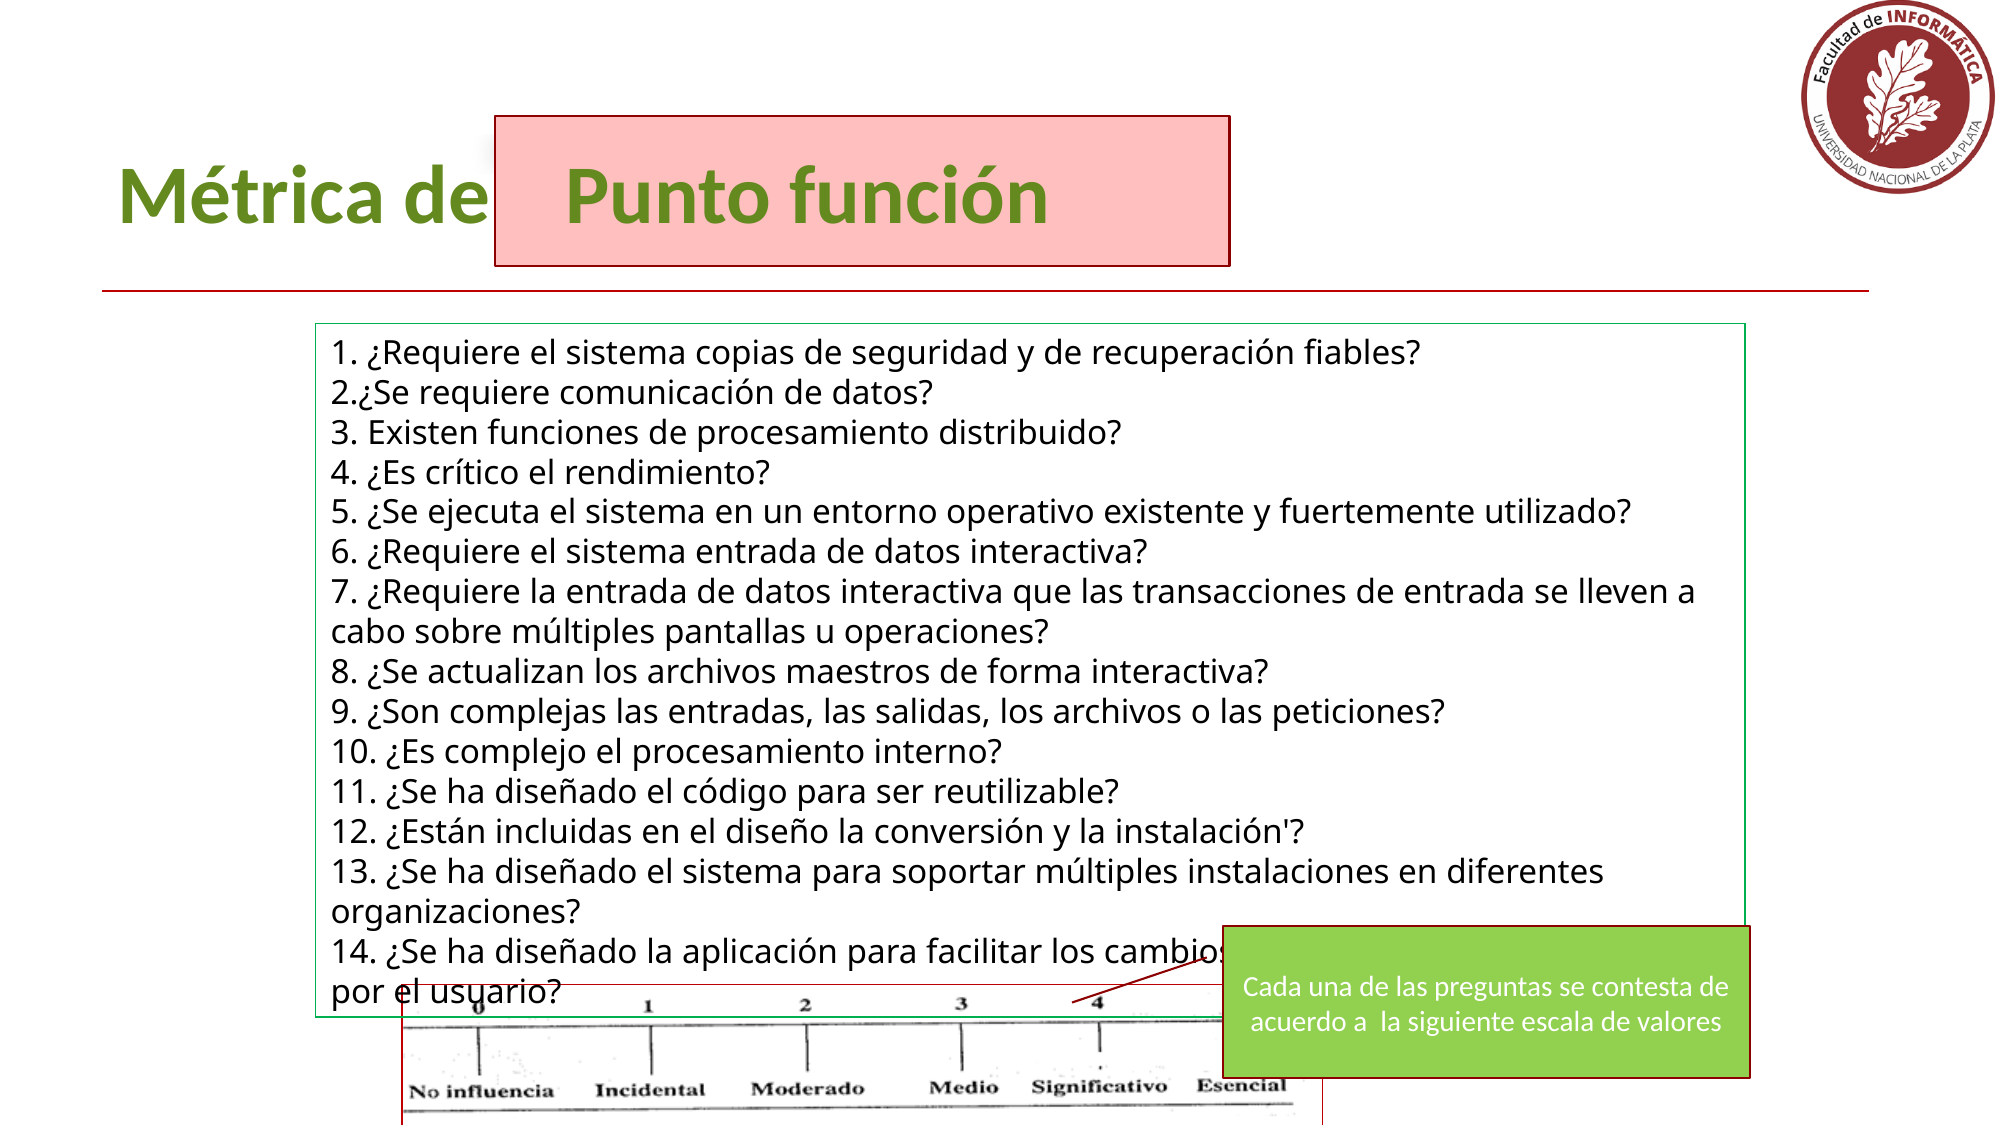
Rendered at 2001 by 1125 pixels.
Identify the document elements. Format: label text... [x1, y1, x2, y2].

title Métrica de Punto función [102, 105, 1870, 291]
picture [1801, 0, 2000, 195]
text_box Cada una de las preguntas se contesta de acuerdo a la siguiente escala de valores [1222, 925, 1750, 1079]
picture [402, 984, 1322, 1125]
text_box 1. ¿Requiere el sistema copias de seguridad y de recuperación fiables? 2.¿Se requiere comunicación de datos? 3. Existen funciones de procesamiento distribuido? 4. ¿Es crítico el rendimiento? 5. ¿Se ejecuta el sistema en un entorno operativo existente y fuertemente utilizado? 6. ¿Requiere el sistema entrada de datos interactiva? 7. ¿Requiere la entrada de datos interactiva que las transacciones de entrada se lleven a cabo sobre múltiples pantallas u operaciones? 8. ¿Se actualizan los archivos maestros de forma interactiva? 9. ¿Son complejas las entradas, las salidas, los archivos o las peticiones? 10. ¿Es complejo el procesamiento interno? 11. ¿Se ha diseñado el código para ser reutilizable? 12. ¿Están incluidas en el diseño la conversión y la instalación'? 13. ¿Se ha diseñado el sistema para soportar múltiples instalaciones en diferentes organizaciones? 14. ¿Se ha diseñado la aplicación para facilitar los cambios y para ser fácilmente utilizada por el usuario? [315, 323, 1746, 1018]
